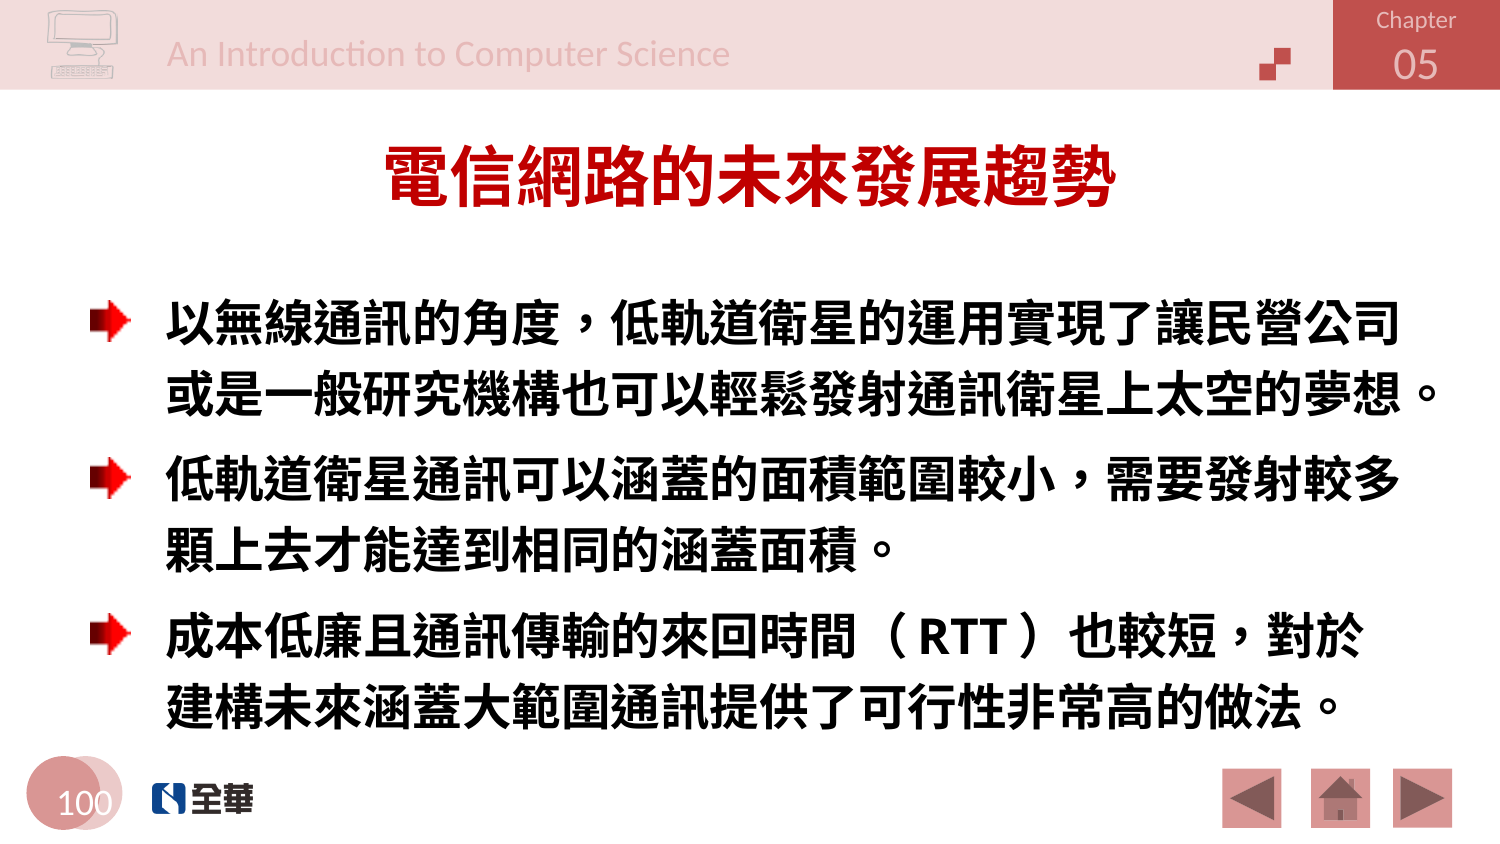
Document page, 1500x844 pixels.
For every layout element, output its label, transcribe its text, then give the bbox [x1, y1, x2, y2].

picture [90, 300, 131, 342]
picture [90, 613, 131, 655]
picture [152, 783, 253, 814]
title 電信網路的未來發展趨勢 [75, 104, 1425, 245]
picture [47, 10, 118, 79]
list 以無線通訊的角度，低軌道衛星的運用實現了讓民營公司或是一般研究機構也可以輕鬆發射通訊衛星上太空的夢想。 低軌道衛星通訊可以涵蓋的面積範圍較小，需要發射較多顆上去才能達到相同的涵蓋面積。 成本低廉且通訊傳輸的來回時間（RTT）也較短，對於建構未來涵蓋大範圍通訊提供了可行性非常高的做法。 [75, 272, 1425, 754]
picture [90, 457, 131, 499]
